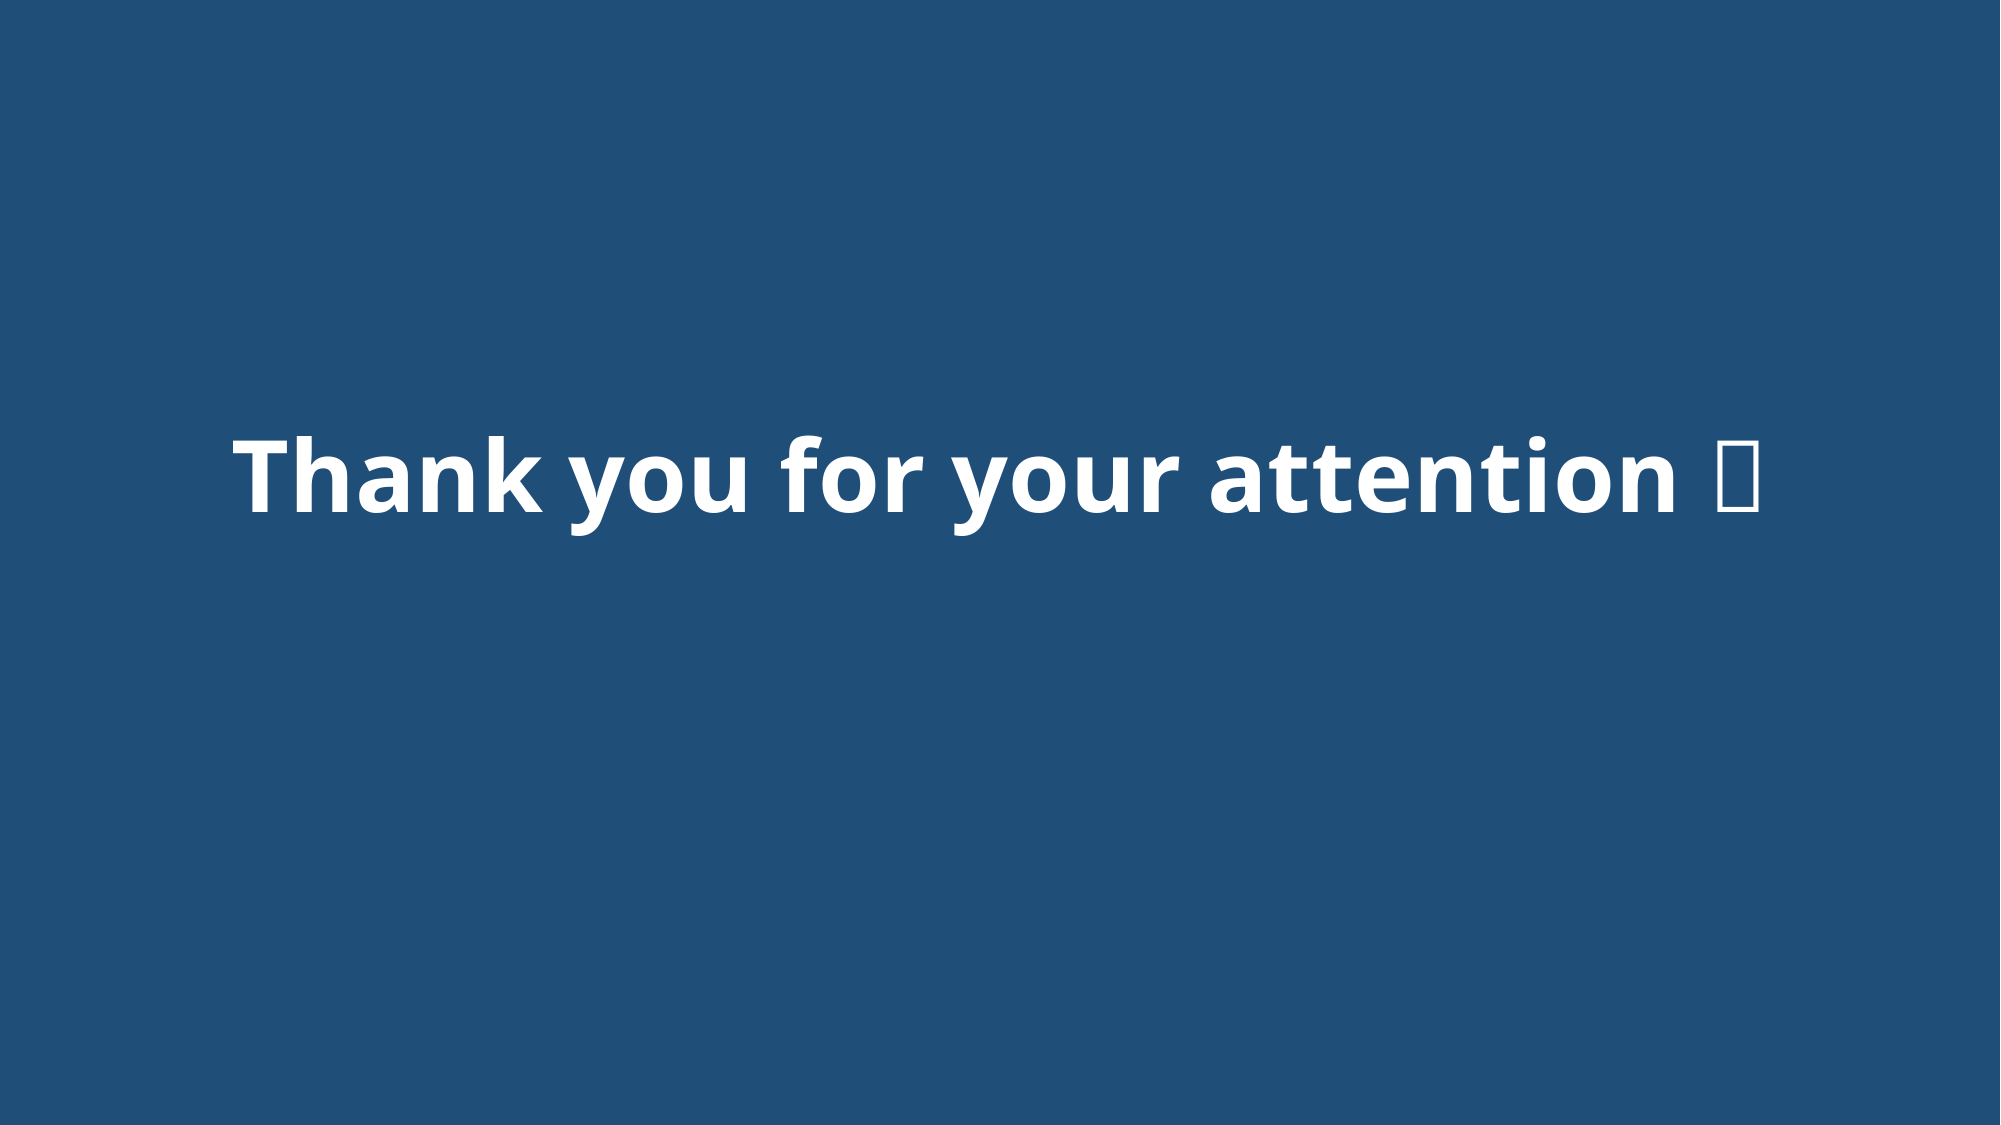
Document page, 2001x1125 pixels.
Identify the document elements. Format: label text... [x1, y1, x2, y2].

text_box Thank you for your attention  [0, 0, 2000, 1125]
